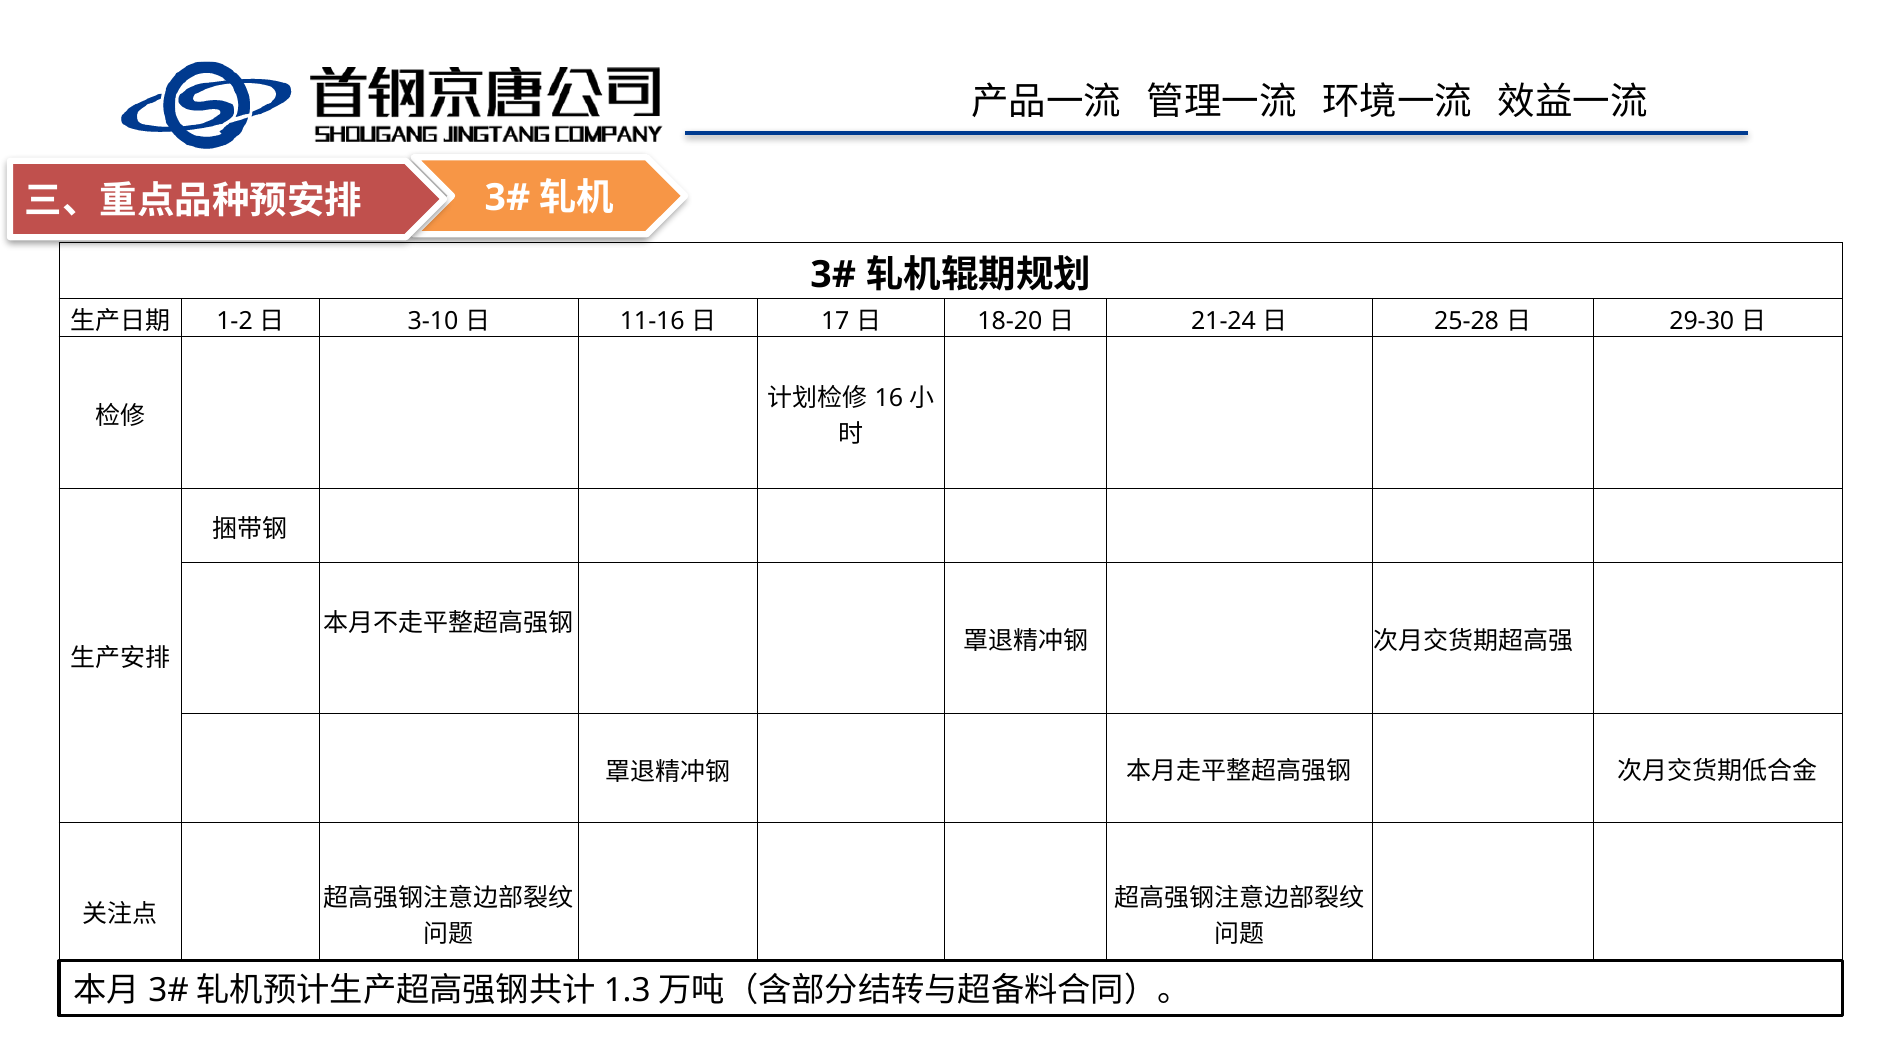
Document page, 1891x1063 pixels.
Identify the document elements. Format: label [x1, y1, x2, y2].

table_cell [758, 823, 944, 959]
table_cell [1594, 563, 1842, 713]
table_cell [320, 299, 578, 336]
table_cell [579, 563, 757, 713]
table_cell [1373, 714, 1593, 822]
table_cell [60, 489, 181, 822]
table_cell [182, 823, 319, 959]
table_cell [758, 337, 944, 488]
table_cell [945, 563, 1106, 713]
table_cell [579, 299, 757, 336]
text_box [413, 157, 686, 235]
table_cell [1107, 299, 1372, 336]
table_cell [1373, 563, 1593, 713]
table_cell [320, 823, 578, 959]
table_cell [1107, 563, 1372, 713]
table_cell [1373, 337, 1593, 488]
table_cell [945, 337, 1106, 488]
table_cell [1107, 714, 1372, 822]
table_cell [579, 337, 757, 488]
table_cell [1373, 299, 1593, 336]
table_cell [60, 299, 181, 336]
table_cell [945, 714, 1106, 822]
table_cell [579, 823, 757, 959]
table_cell [182, 563, 319, 713]
table_cell [579, 714, 757, 822]
table_cell [1594, 823, 1842, 959]
table_cell [1594, 489, 1842, 562]
picture [118, 41, 694, 167]
table_cell [758, 563, 944, 713]
table_cell [1373, 823, 1593, 959]
table_cell [60, 337, 181, 488]
table_cell [1594, 337, 1842, 488]
table_cell [320, 489, 578, 562]
table_cell [758, 489, 944, 562]
table_cell [182, 489, 319, 562]
table_cell [1107, 489, 1372, 562]
table_cell [758, 299, 944, 336]
table_cell [182, 337, 319, 488]
table_cell [1594, 714, 1842, 822]
table_cell [320, 563, 578, 713]
table_cell [182, 714, 319, 822]
text_box [9, 160, 445, 238]
text_box [57, 959, 1845, 1018]
table_cell [182, 299, 319, 336]
table_cell [945, 489, 1106, 562]
table_cell [320, 337, 578, 488]
table_cell [1373, 489, 1593, 562]
table_cell [579, 489, 757, 562]
table_cell [758, 714, 944, 822]
table_header [60, 243, 1842, 298]
table_cell [1594, 299, 1842, 336]
table_cell [1107, 823, 1372, 959]
table_cell [320, 714, 578, 822]
table_cell [945, 823, 1106, 959]
table_cell [945, 299, 1106, 336]
table_cell [1107, 337, 1372, 488]
table_cell [60, 823, 181, 959]
